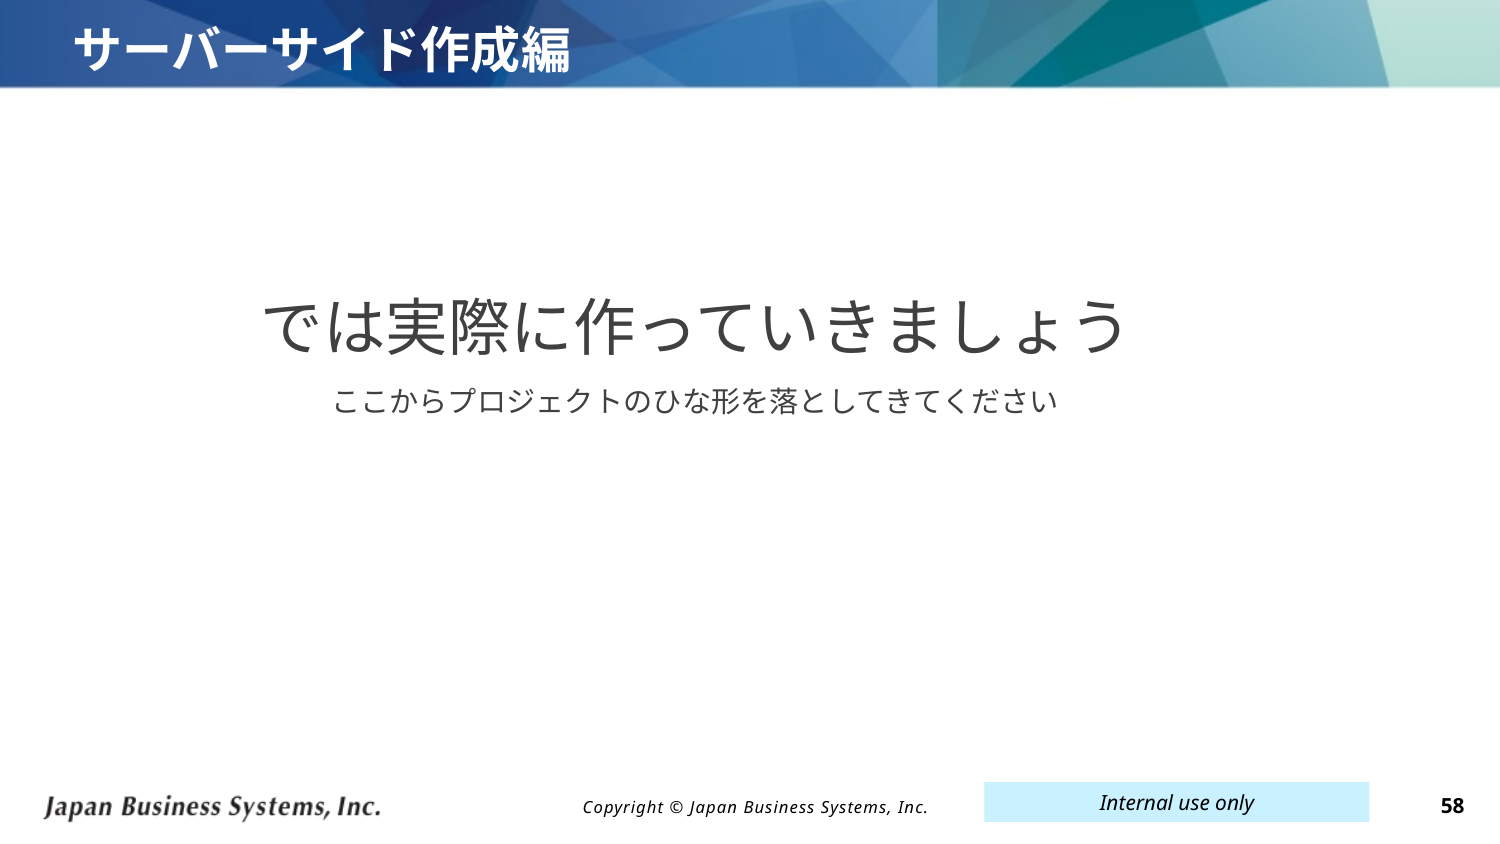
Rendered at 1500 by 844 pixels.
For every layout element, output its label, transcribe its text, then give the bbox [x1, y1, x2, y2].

list では実際に作っていきましょう [245, 280, 1175, 361]
title サーバーサイド作成編 [57, 10, 1441, 79]
picture [0, 0, 1500, 844]
text_box ここからプロジェクトのひな形を落としてきてください [316, 375, 1293, 431]
